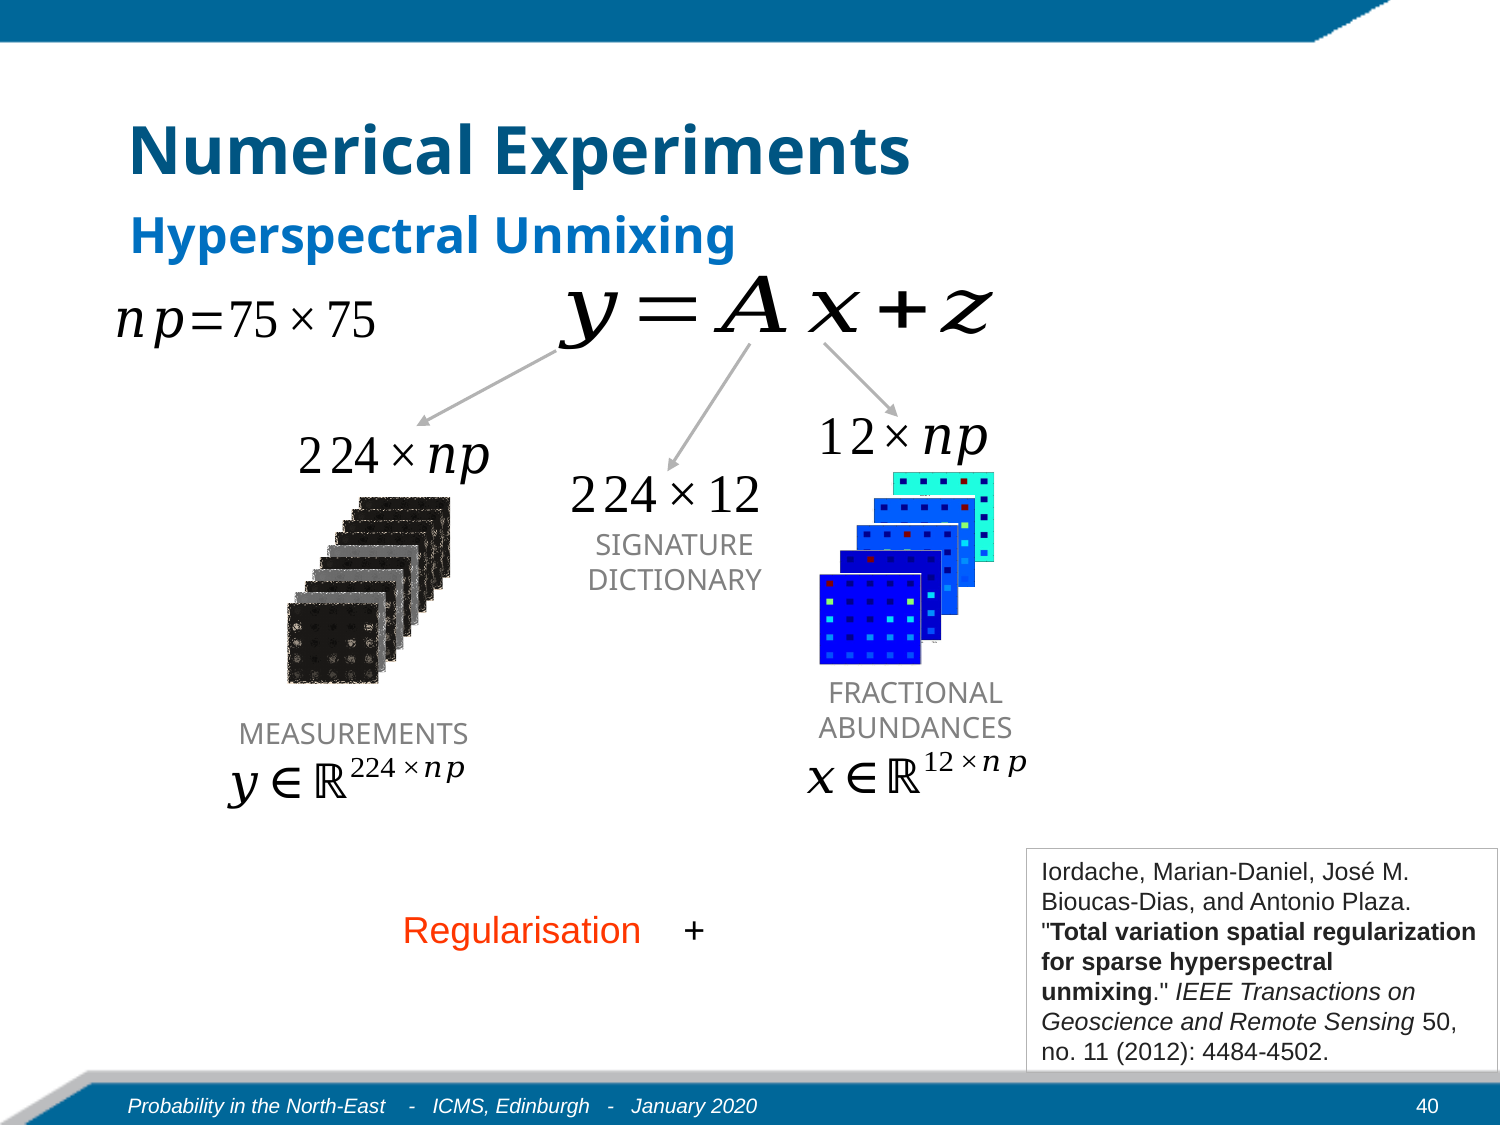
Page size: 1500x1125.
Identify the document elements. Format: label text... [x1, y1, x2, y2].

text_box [818, 471, 995, 667]
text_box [286, 497, 451, 684]
text_box SIGNATURE DICTIONARY [572, 519, 777, 604]
title Numerical Experiments [112, 99, 1388, 230]
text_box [416, 350, 557, 427]
picture [0, 0, 1500, 1125]
text_box Hyperspectral Unmixing [114, 196, 1290, 272]
text_box MEASUREMENTS [223, 708, 484, 758]
slide_number 40 [1401, 1075, 1500, 1125]
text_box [823, 342, 899, 418]
text_box FRACTIONAL ABUNDANCES [803, 666, 1028, 752]
text_box Iordache, Marian-Daniel, José M. Bioucas-Dias, and Antonio Plaza. "Total variation spatial regularization for sparse hyperspectral unmixing." IEEE Transactions on Geoscience and Remote Sensing 50, no. 11 (2012): 4484-4502. [1026, 848, 1498, 1073]
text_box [667, 343, 751, 472]
